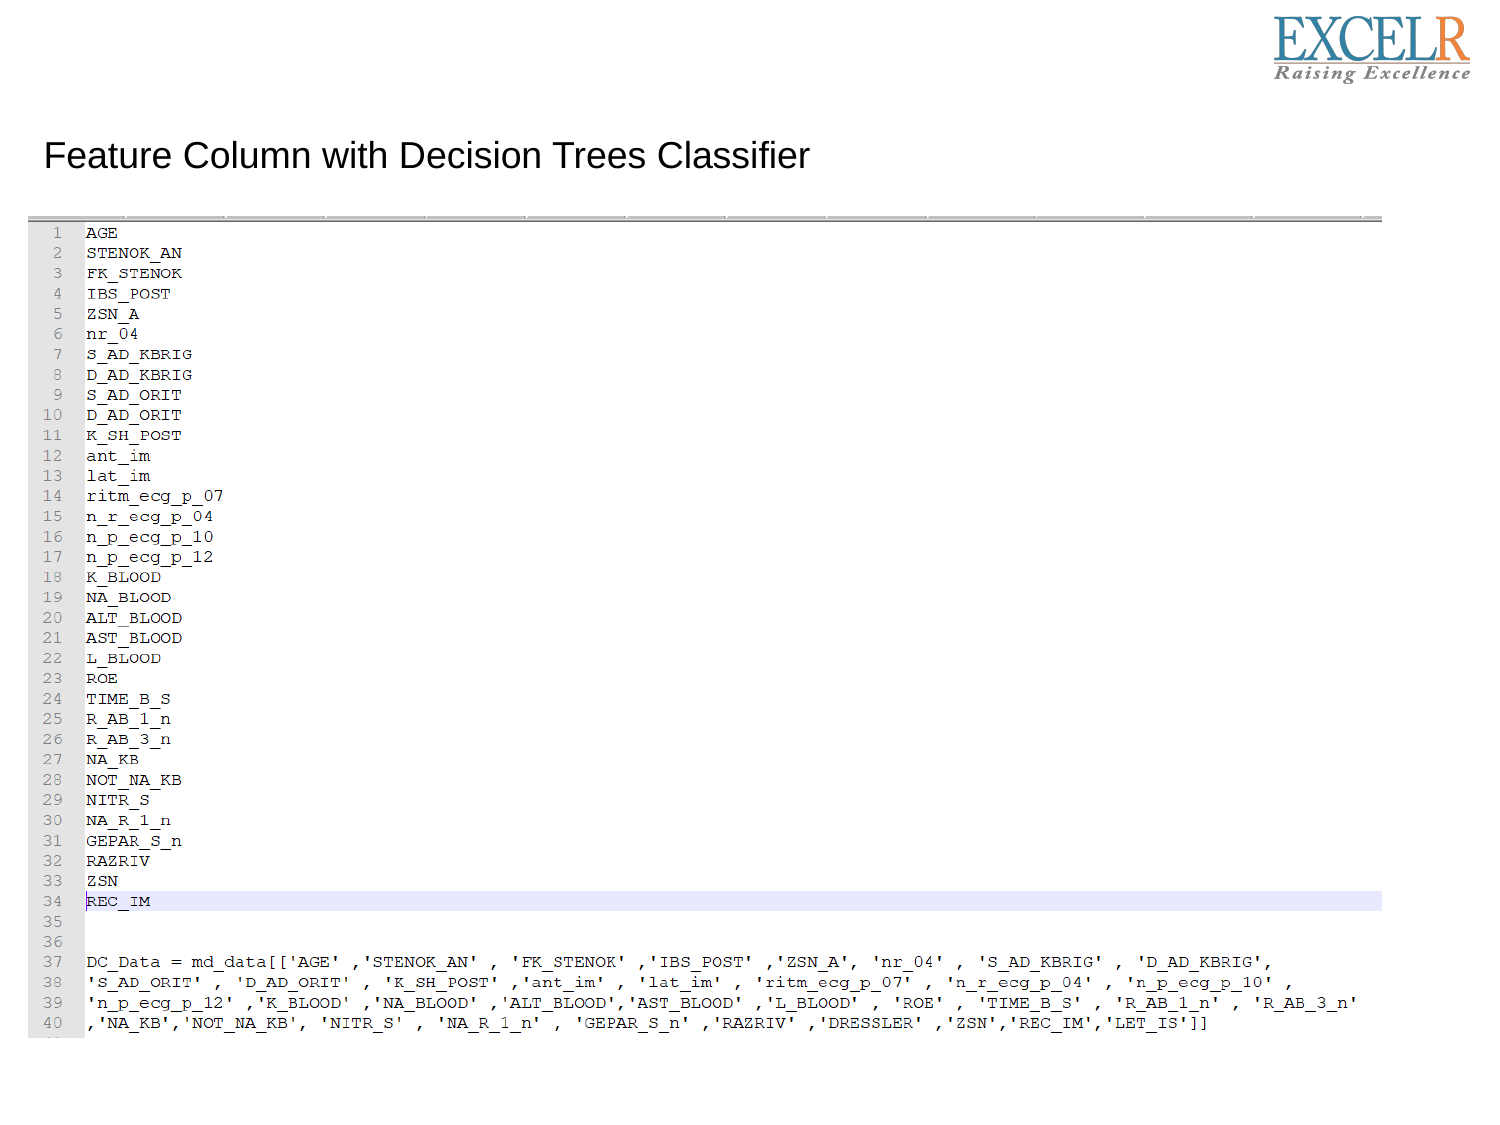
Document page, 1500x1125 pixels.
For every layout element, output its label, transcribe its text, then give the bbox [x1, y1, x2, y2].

text_box Feature Column with Decision Trees Classifier [28, 116, 960, 192]
picture [28, 216, 1383, 1038]
picture [1274, 16, 1470, 85]
